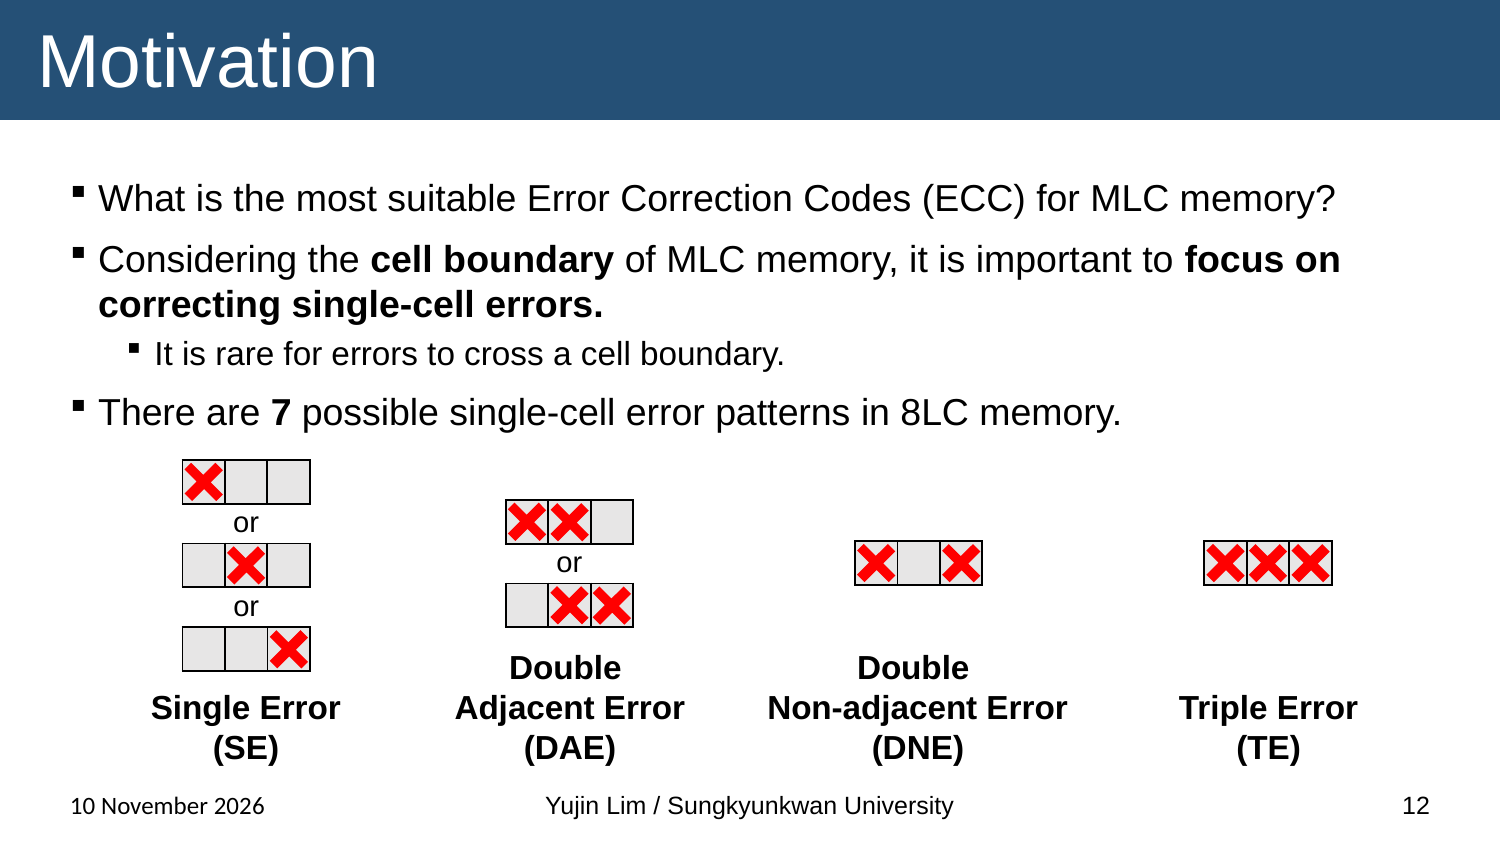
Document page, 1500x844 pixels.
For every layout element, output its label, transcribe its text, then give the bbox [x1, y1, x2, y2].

table_header [226, 461, 266, 496]
table_header [560, 586, 578, 595]
table_header [549, 511, 560, 532]
table_header [890, 577, 897, 584]
table_header [941, 552, 952, 573]
table_header [516, 501, 537, 512]
table_header [889, 542, 897, 550]
table_header [971, 554, 981, 573]
table_header [592, 619, 599, 626]
table_header [886, 553, 897, 574]
table_header [279, 630, 298, 640]
table_header [523, 531, 532, 536]
table_header [592, 501, 632, 536]
text_box Double Non-adjacent Error (DNE) [717, 639, 1118, 774]
table_header [1258, 573, 1279, 584]
table_header [268, 638, 279, 660]
table_header [507, 586, 547, 626]
text_box [549, 501, 591, 543]
table_header [1248, 577, 1255, 584]
text_box [1289, 542, 1332, 584]
table_header [226, 555, 236, 575]
text_box [183, 461, 225, 496]
text_box or [505, 536, 634, 586]
table_header [1281, 542, 1288, 549]
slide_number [55, 782, 441, 827]
table_header [549, 594, 560, 615]
table_header [507, 511, 517, 531]
text_box [1204, 542, 1247, 584]
table_header [1290, 552, 1301, 573]
table_header [898, 542, 939, 584]
table_header [192, 461, 214, 472]
slide_number 12 [1059, 782, 1445, 827]
table_header [1300, 573, 1322, 584]
table_header [856, 552, 867, 573]
table_header [183, 471, 194, 492]
text_box [940, 542, 982, 584]
table_header [279, 659, 300, 670]
table_header [268, 662, 276, 670]
table_header [856, 577, 863, 584]
table_header [183, 630, 224, 670]
title Motivation [22, 15, 1478, 111]
text_box [268, 630, 310, 670]
table_header [941, 577, 948, 584]
text_box [506, 501, 548, 536]
table_header [1324, 577, 1331, 584]
table_header [1320, 553, 1331, 574]
table_header [1256, 542, 1279, 554]
table_header [1248, 553, 1258, 573]
table_header [1238, 542, 1246, 550]
table_header [941, 542, 948, 549]
table_header [268, 461, 309, 496]
table_header [582, 501, 590, 509]
text_box Triple Error (TE) [1068, 679, 1469, 774]
text_box or [182, 496, 310, 546]
text_box [225, 546, 267, 579]
table_header [951, 573, 973, 584]
footer Yujin Lim / Sungkyunkwan University [496, 782, 1004, 827]
table_header [268, 546, 309, 579]
table_header [256, 556, 266, 576]
table_header [1278, 554, 1288, 574]
table_header [1290, 542, 1297, 549]
table_header [549, 619, 556, 626]
table_header [559, 615, 581, 626]
table_header [1290, 576, 1298, 584]
table_header [213, 472, 224, 493]
table_header [183, 461, 190, 468]
table_header [299, 640, 309, 660]
table_header [592, 595, 602, 615]
table_header [579, 595, 590, 616]
table_header [537, 512, 547, 532]
table_header [1205, 552, 1216, 573]
table_header [1323, 542, 1331, 550]
table_header [950, 542, 972, 553]
text_box [855, 542, 897, 584]
table_header [1205, 576, 1213, 584]
table_header [1205, 542, 1212, 549]
table_header [622, 596, 632, 616]
table_header [579, 512, 590, 533]
table_header [1248, 542, 1255, 549]
text_box [591, 586, 633, 627]
table_header [183, 546, 224, 579]
text_box [1247, 542, 1289, 584]
table_header [1239, 577, 1246, 584]
text_box [548, 586, 591, 626]
list What is the most suitable Error Correction Codes (ECC) for MLC memory? Considering the cell boundary of MLC memory, it is important to focus on correcting single-cell errors. It is rare for errors to cross a cell boundary. There are 7 possible single-cell error patterns in 8LC memory. [55, 166, 1445, 760]
table_header [974, 542, 981, 549]
table_header [583, 619, 590, 626]
table_header [540, 501, 547, 508]
table_header [602, 615, 623, 626]
table_header [558, 501, 581, 512]
table_header [236, 546, 255, 556]
table_header [217, 461, 224, 468]
table_header [865, 542, 887, 553]
table_header [602, 586, 621, 596]
table_header [1299, 542, 1321, 553]
text_box Double Adjacent Error (DAE) [370, 638, 770, 774]
table_header [1214, 542, 1236, 553]
table_header [856, 542, 863, 549]
table_header [549, 501, 556, 508]
table_header [1215, 573, 1237, 584]
text_box Single Error (SE) [125, 679, 368, 774]
table_header [226, 630, 267, 670]
table_header [866, 573, 888, 584]
table_header [1235, 553, 1246, 574]
text_box or [182, 579, 311, 630]
